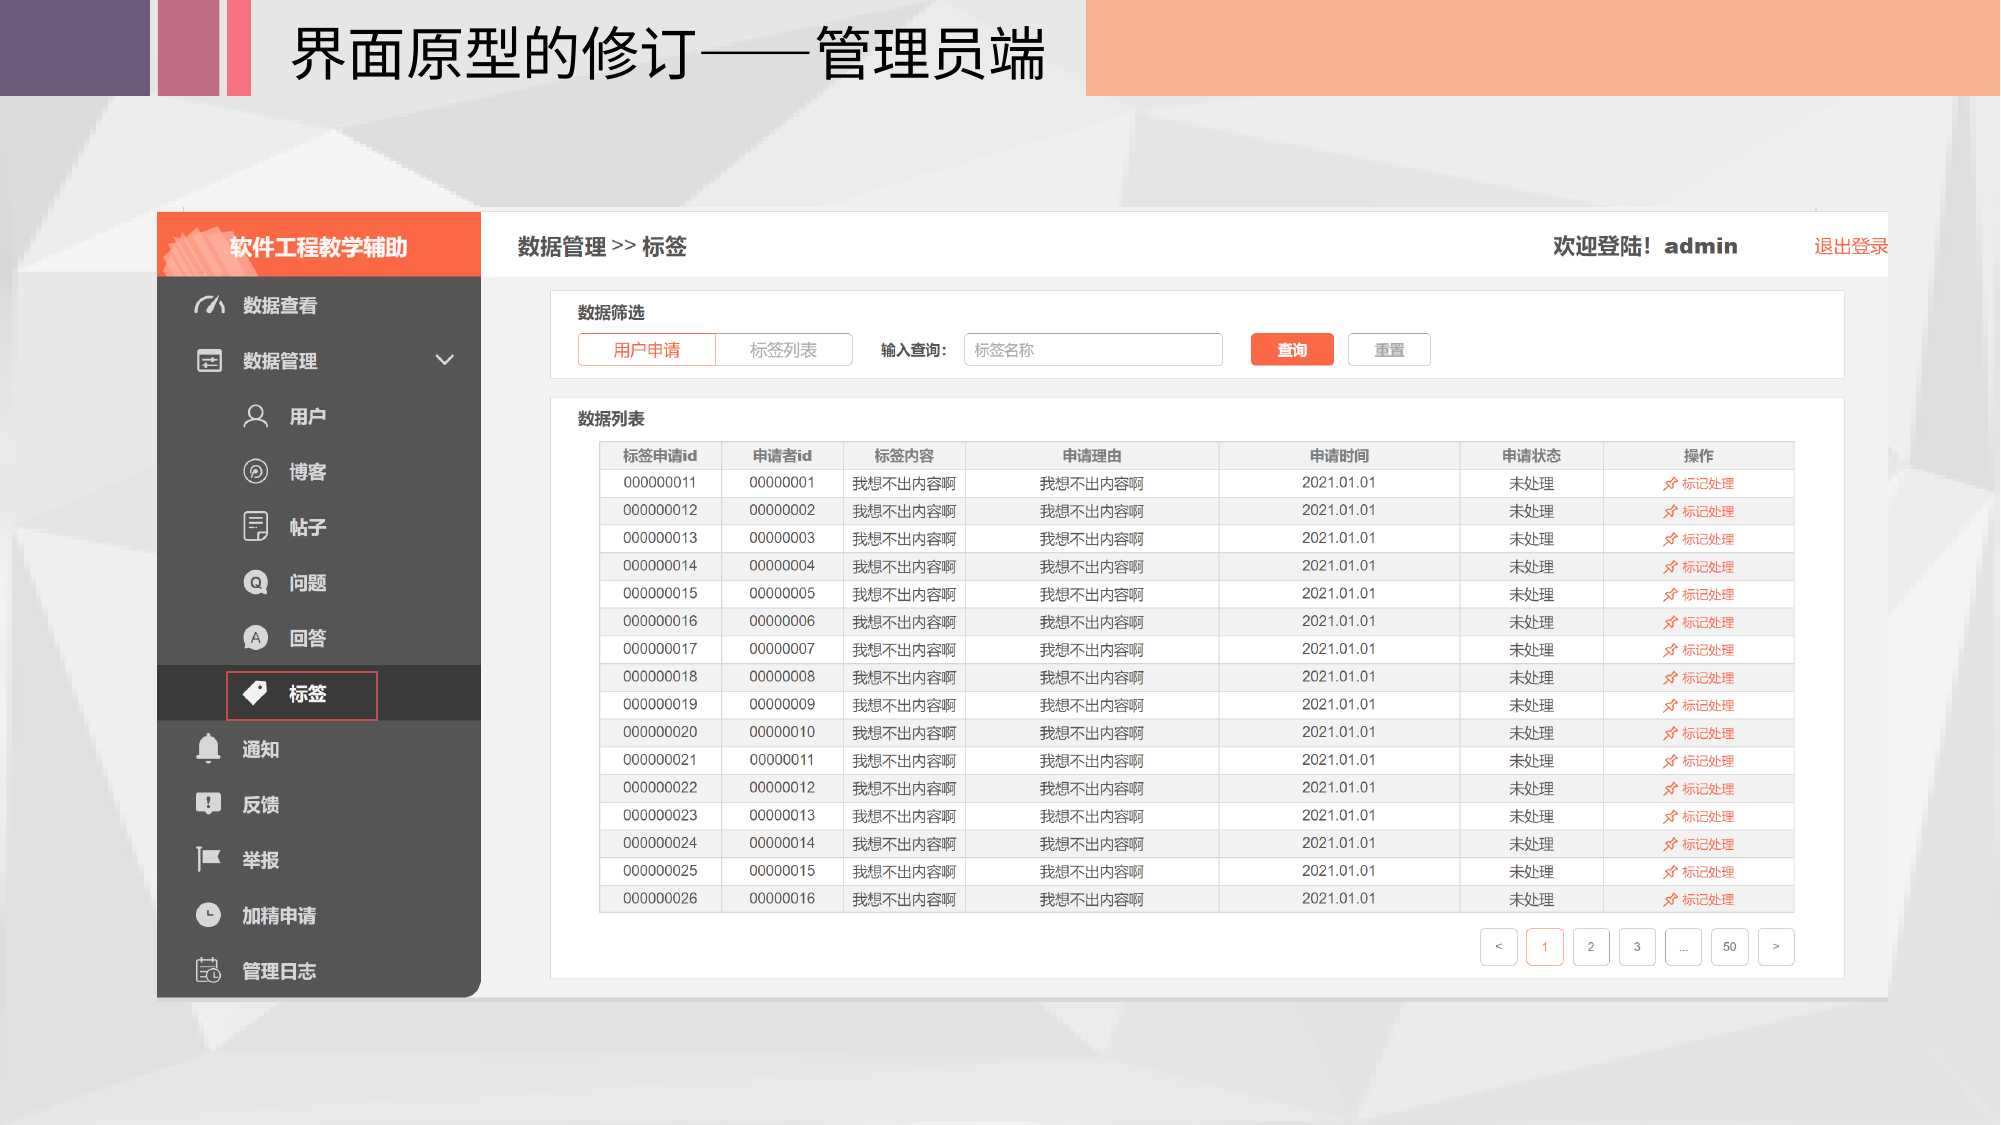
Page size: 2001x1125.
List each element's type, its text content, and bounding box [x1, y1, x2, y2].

picture [0, 0, 2001, 1125]
text_box [157, 0, 220, 96]
text_box [0, 0, 150, 96]
text_box [1086, 0, 2000, 96]
text_box [227, 0, 251, 96]
text_box 界面原型的修订——管理员端 [275, 9, 1063, 95]
